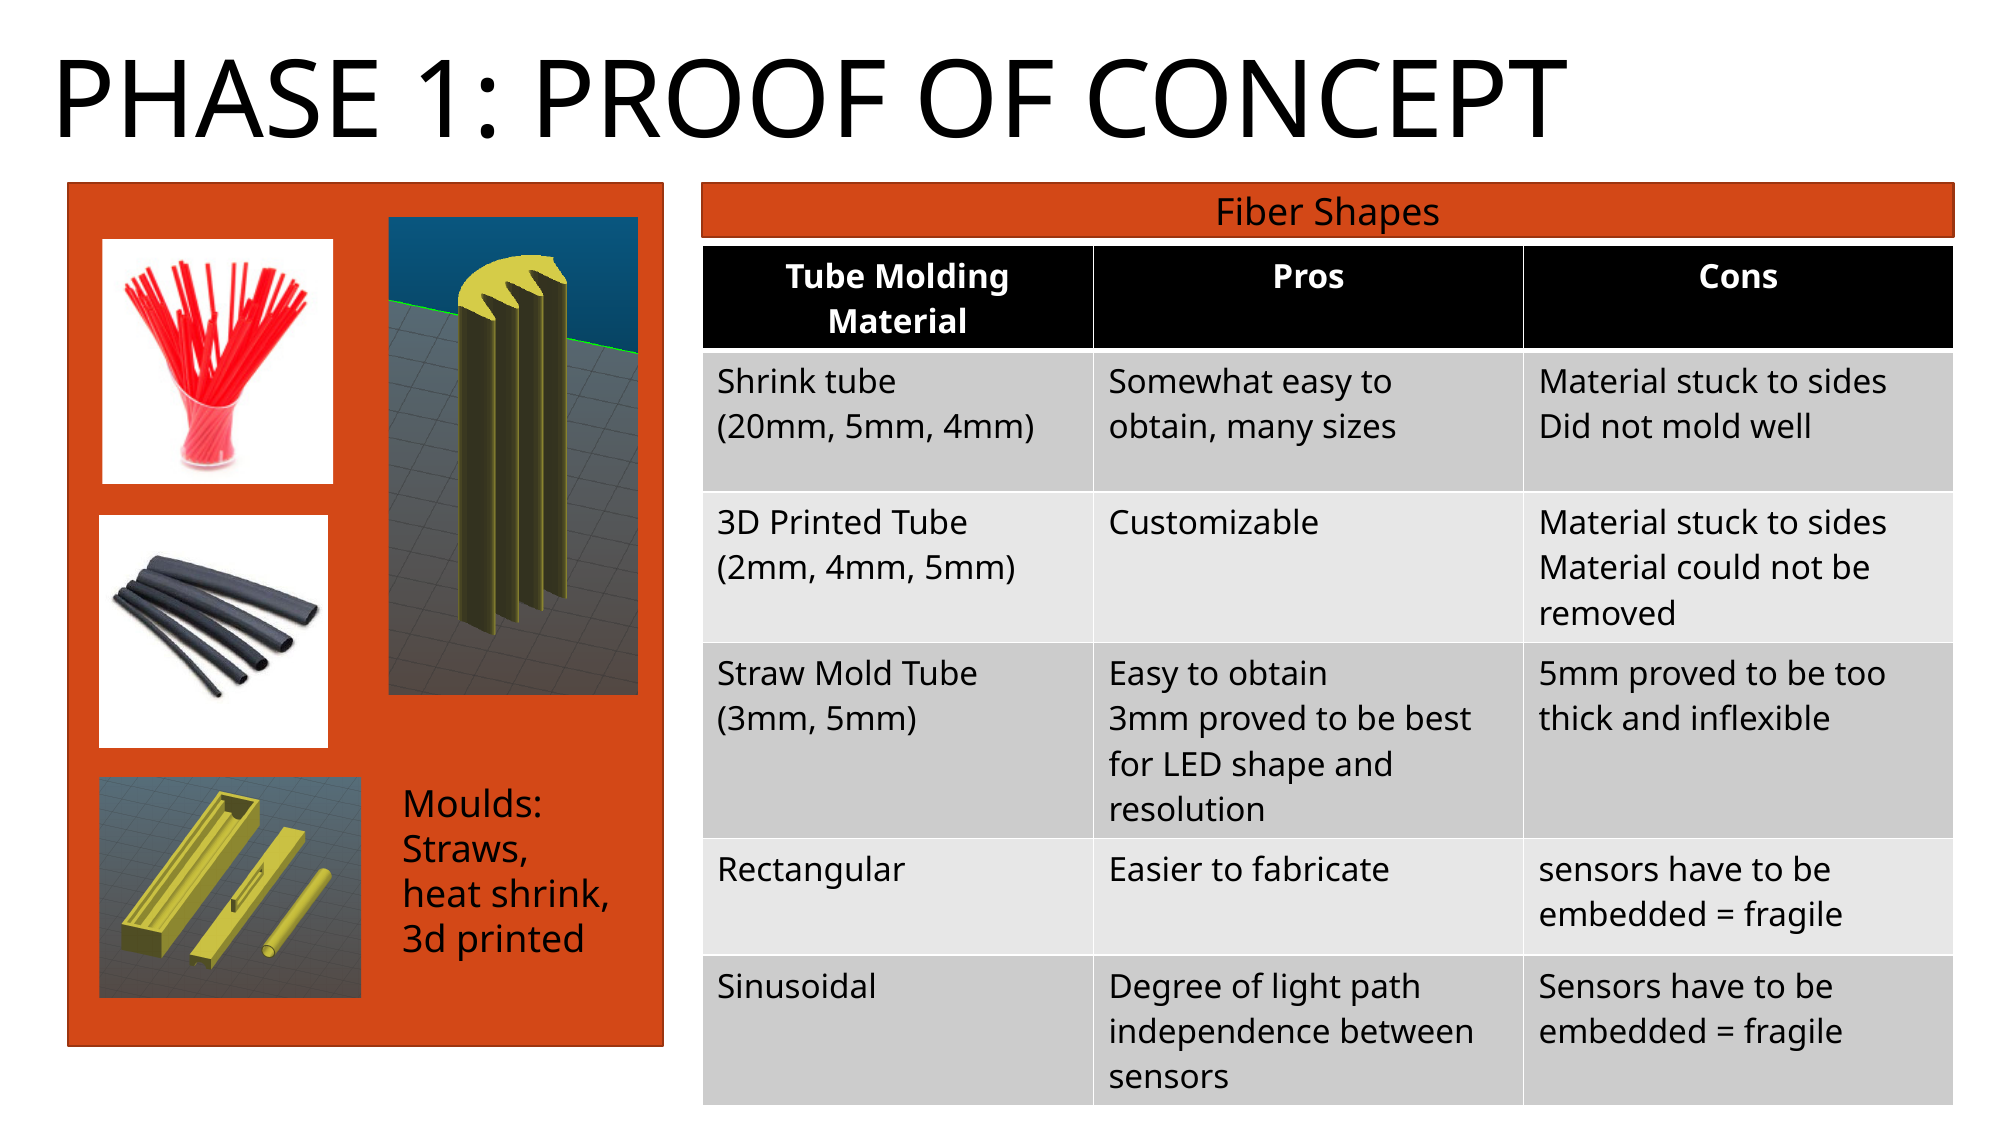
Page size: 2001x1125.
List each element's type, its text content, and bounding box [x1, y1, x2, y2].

picture [391, 256, 637, 694]
table_cell Rectangular [703, 839, 1093, 954]
table_cell sensors have to be embedded = fragile [1524, 839, 1953, 954]
table_cell Material stuck to sides Material could not be removed [1524, 493, 1953, 642]
table_header Cons [1524, 246, 1953, 348]
table_cell Sensors have to be embedded = fragile [1524, 956, 1953, 1105]
table_cell Straw Mold Tube (3mm, 5mm) [703, 643, 1093, 838]
table_cell Customizable [1094, 493, 1523, 642]
table_cell Sinusoidal [703, 956, 1093, 1105]
table_cell Shrink tube (20mm, 5mm, 4mm) [703, 353, 1093, 491]
table_header Pros [1094, 246, 1523, 348]
text_box Fiber Shapes [701, 182, 1955, 238]
table_cell Easy to obtain 3mm proved to be best for LED shape and resolution [1094, 643, 1523, 838]
table_header Tube Molding Material [703, 246, 1093, 348]
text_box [71, 186, 661, 1043]
slide_number 12 [1954, 1028, 1961, 1089]
title PHASE 1: proof of concept [35, 36, 1965, 169]
table_cell Somewhat easy to obtain, many sizes [1094, 353, 1523, 491]
table_cell Easier to fabricate [1094, 839, 1523, 954]
table_cell Material stuck to sides Did not mold well [1524, 353, 1953, 491]
table_cell Degree of light path independence between sensors [1094, 956, 1523, 1105]
table_cell 5mm proved to be too thick and inflexible [1524, 643, 1953, 838]
table_cell 3D Printed Tube (2mm, 4mm, 5mm) [703, 493, 1093, 642]
